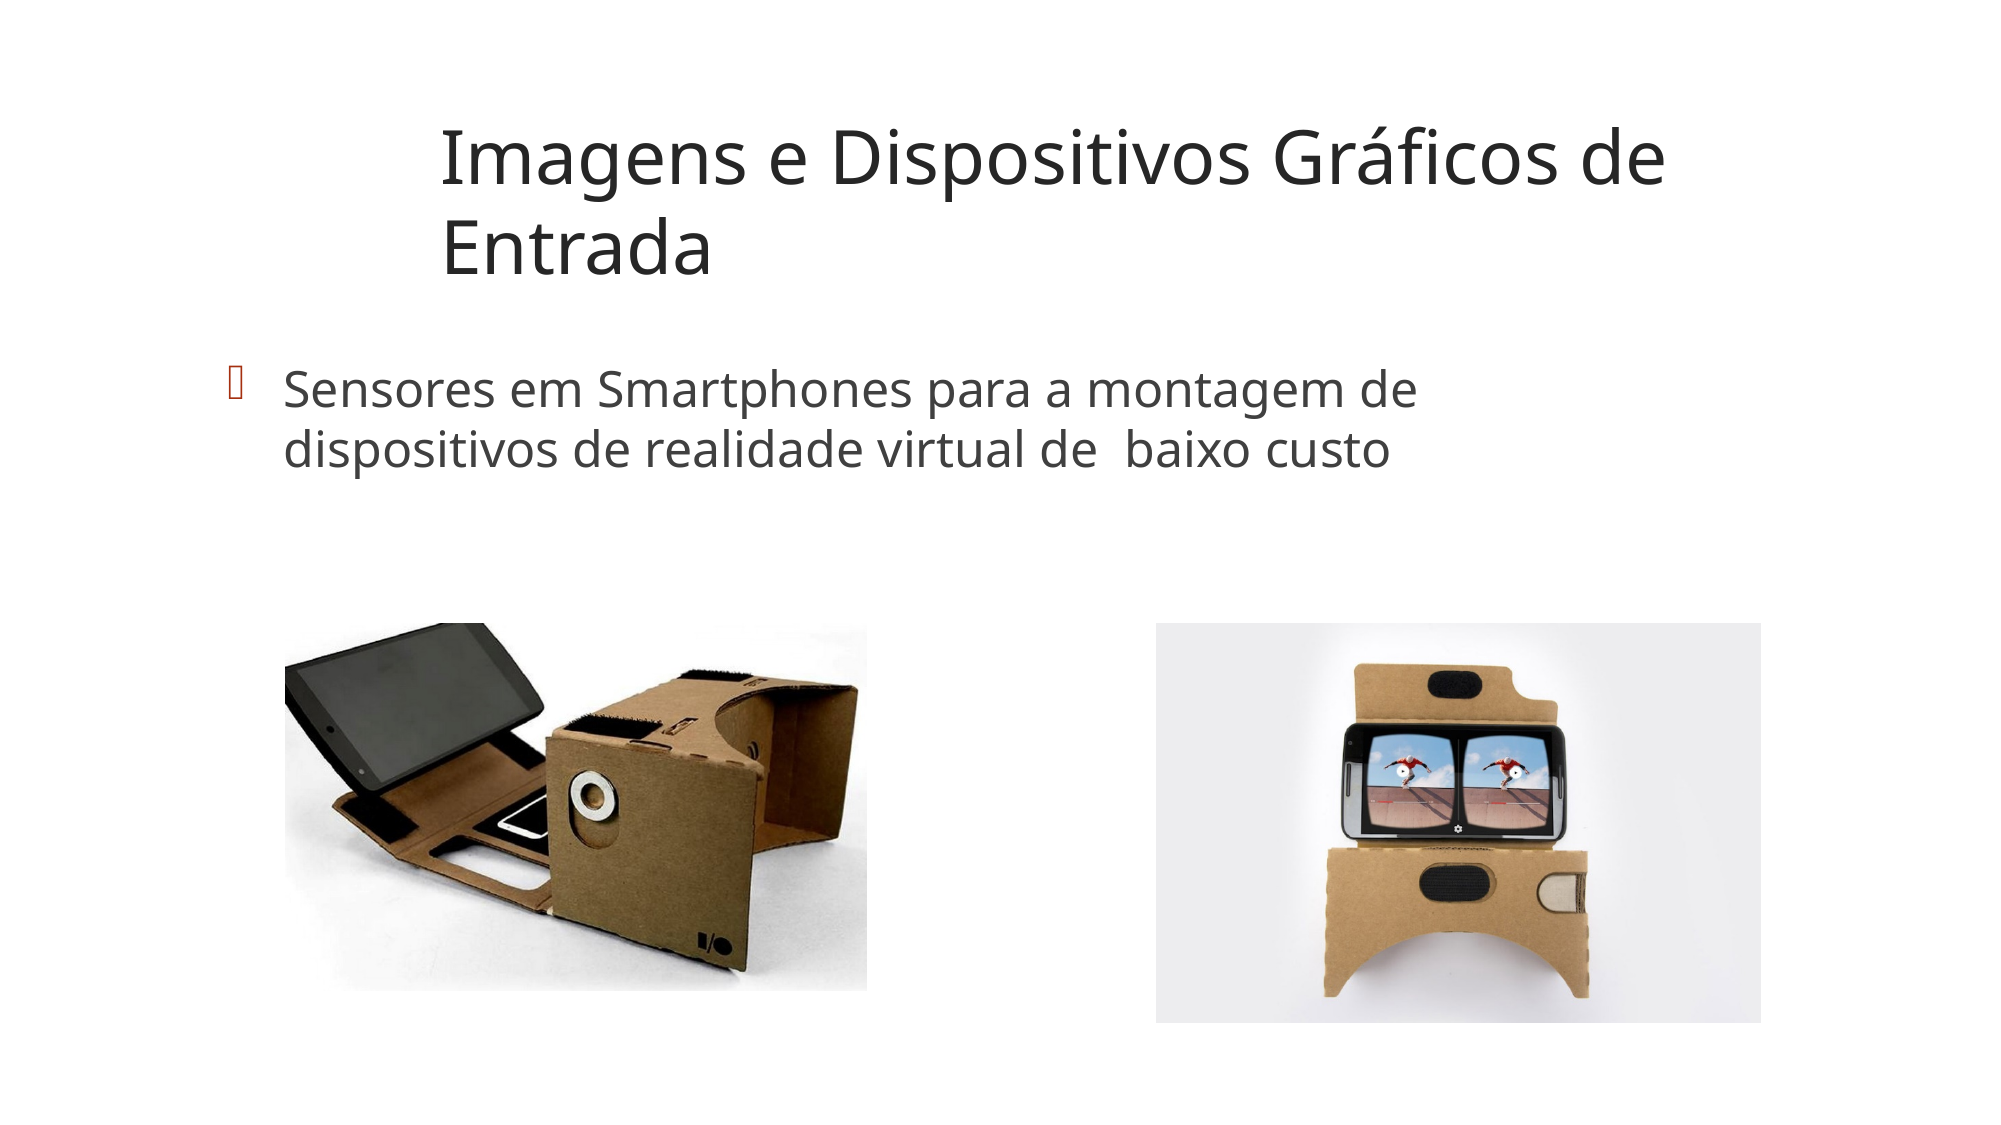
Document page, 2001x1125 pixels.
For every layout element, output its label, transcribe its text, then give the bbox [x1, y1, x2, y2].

picture [285, 623, 867, 991]
text_box Sensores em Smartphones para a montagem de dispositivos de realidade virtual de baixo custo [212, 350, 1675, 970]
picture [1156, 623, 1761, 1023]
text_box Imagens e Dispositivos Gráficos de Entrada [425, 102, 1888, 313]
